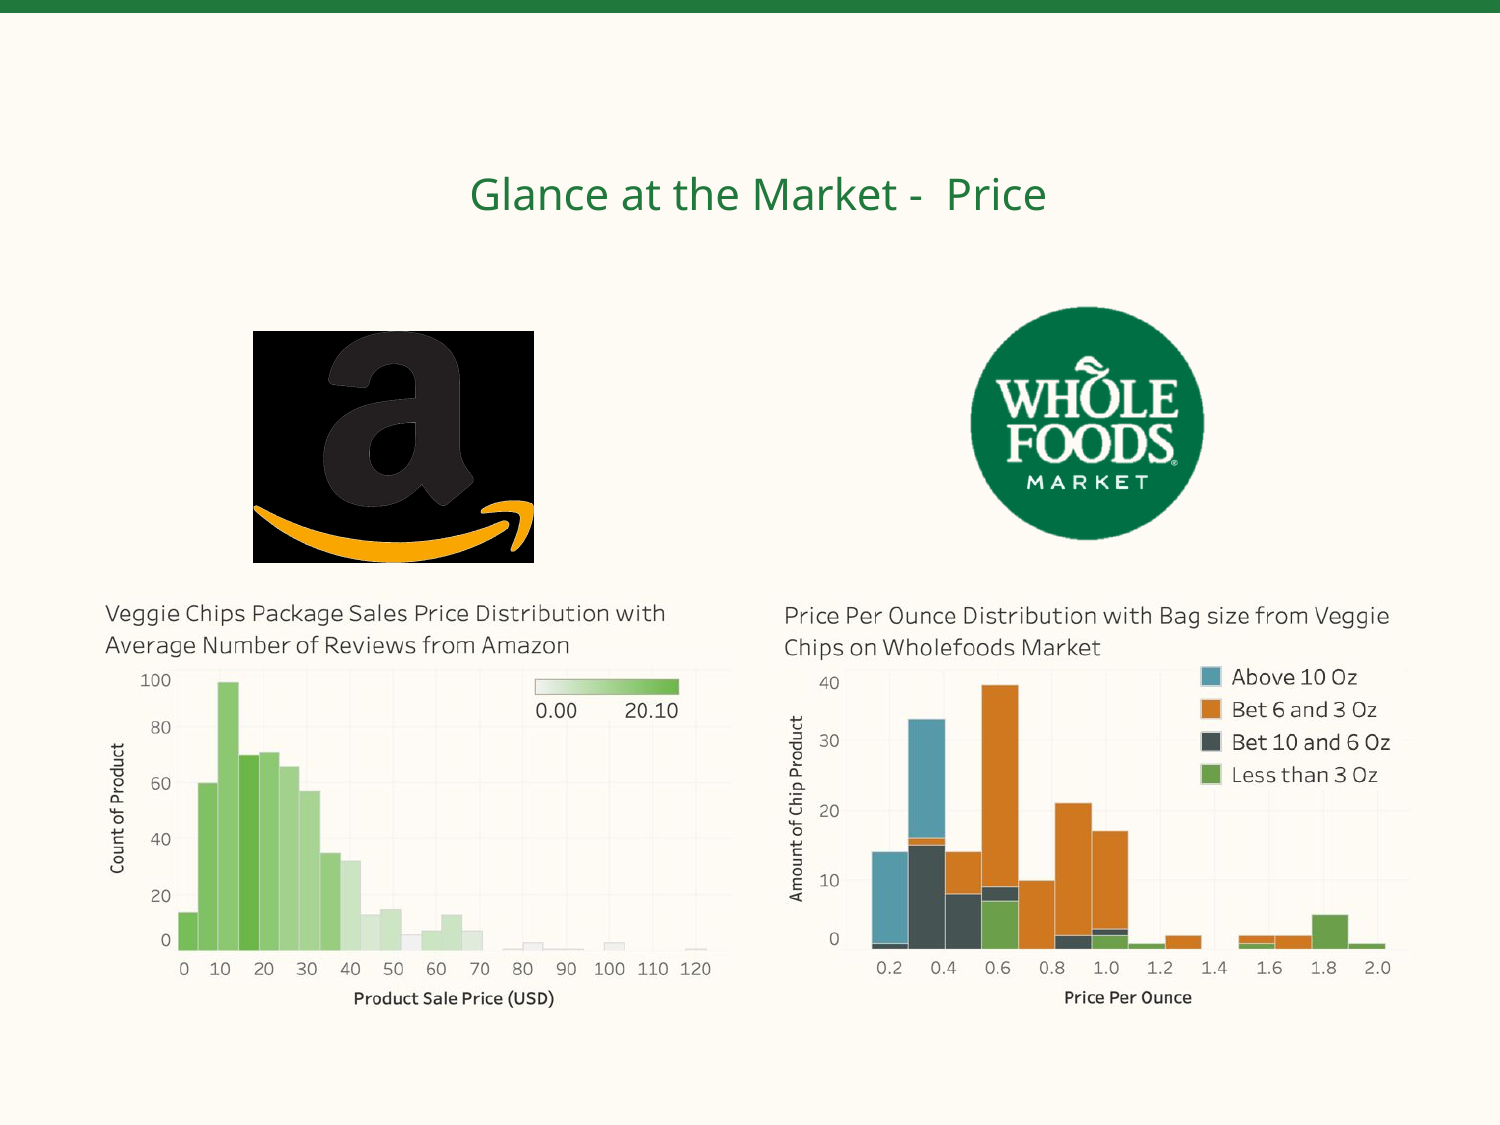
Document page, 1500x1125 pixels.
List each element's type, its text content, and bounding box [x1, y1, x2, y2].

picture [758, 272, 1416, 573]
picture [252, 331, 534, 563]
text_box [777, 594, 1415, 1019]
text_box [96, 596, 735, 1019]
text_box Glance at the Market - Price [454, 159, 1063, 227]
